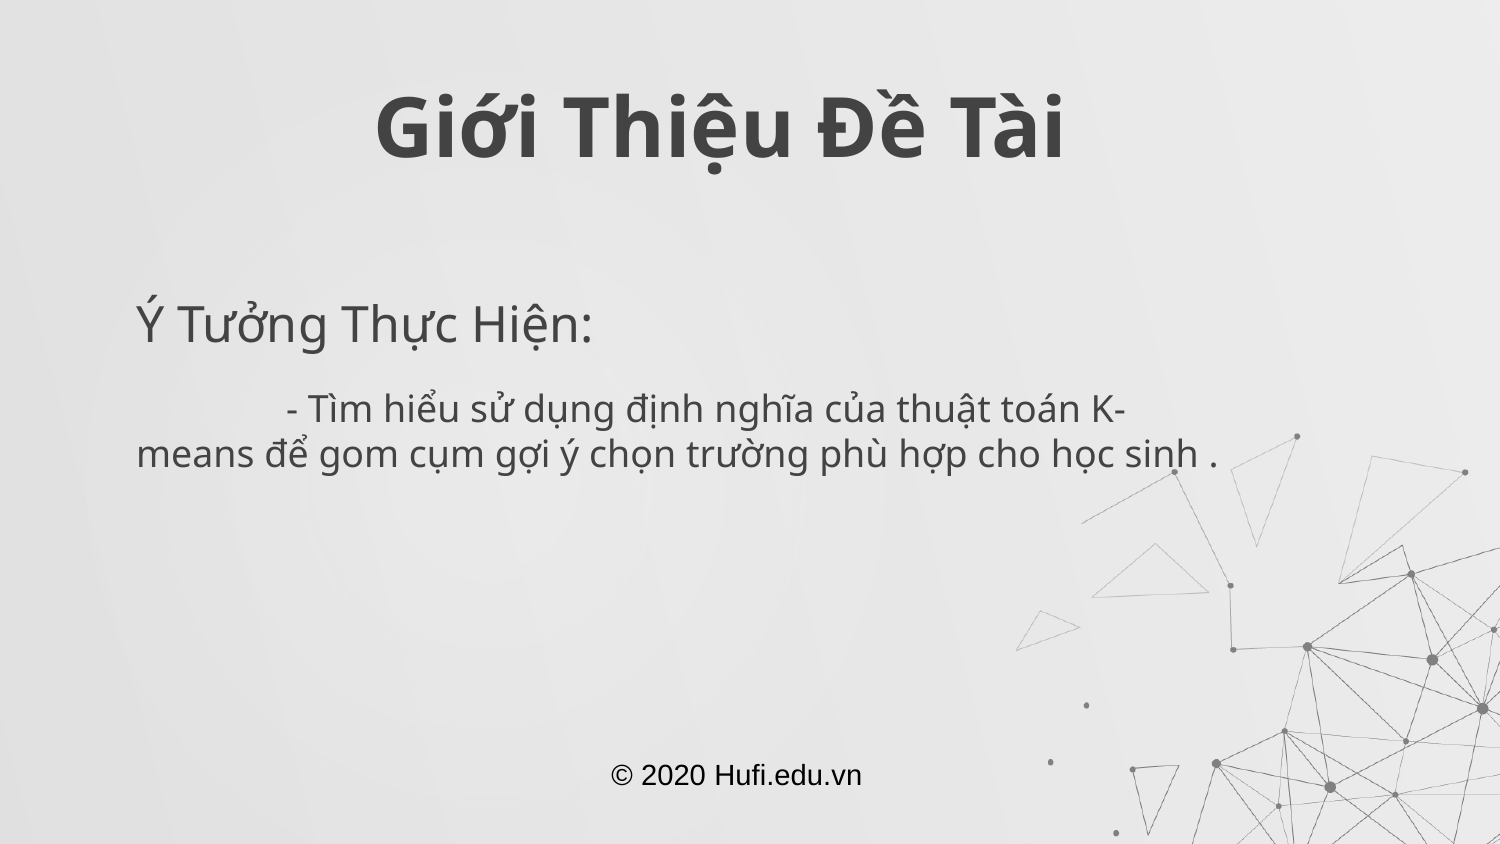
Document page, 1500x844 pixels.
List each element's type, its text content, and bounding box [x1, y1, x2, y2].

list Ý Tưởng Thực Hiện: - Tìm hiểu sử dụng định nghĩa của thuật toán K-means để gom cụm gợi ý chọn trường phù hợp cho học sinh . [121, 268, 1257, 511]
title Giới Thiệu Đề Tài [292, 58, 1149, 215]
text_box © 2020 Hufi.edu.vn [227, 741, 1247, 828]
picture [0, 0, 1500, 844]
